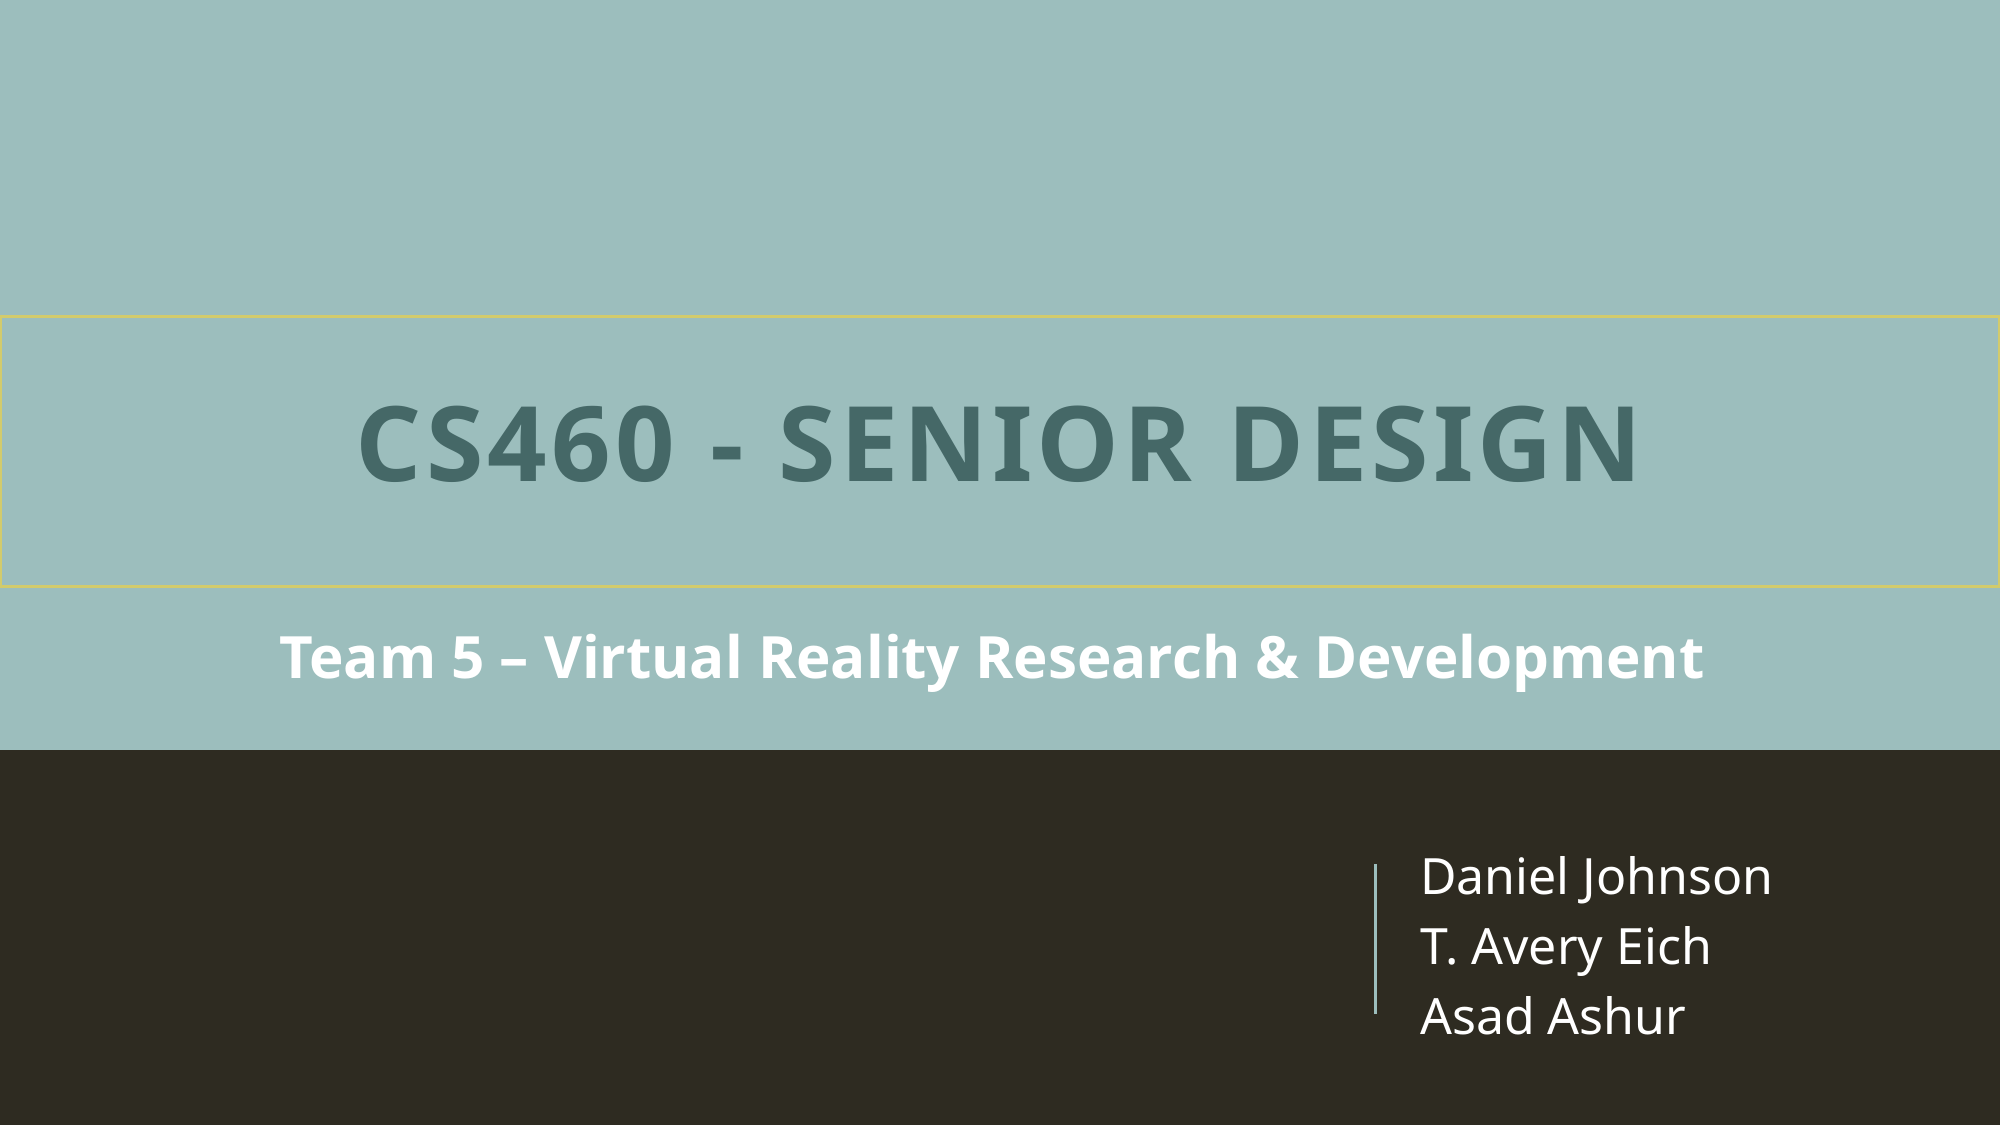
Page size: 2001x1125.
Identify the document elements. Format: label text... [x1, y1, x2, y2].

text_box Team 5 – Virtual Reality Research & Development [0, 612, 2000, 698]
title CS460 - Senior Design [0, 316, 2000, 587]
subtitle Daniel Johnson T. Avery Eich Asad Ashur [1405, 832, 1795, 1052]
